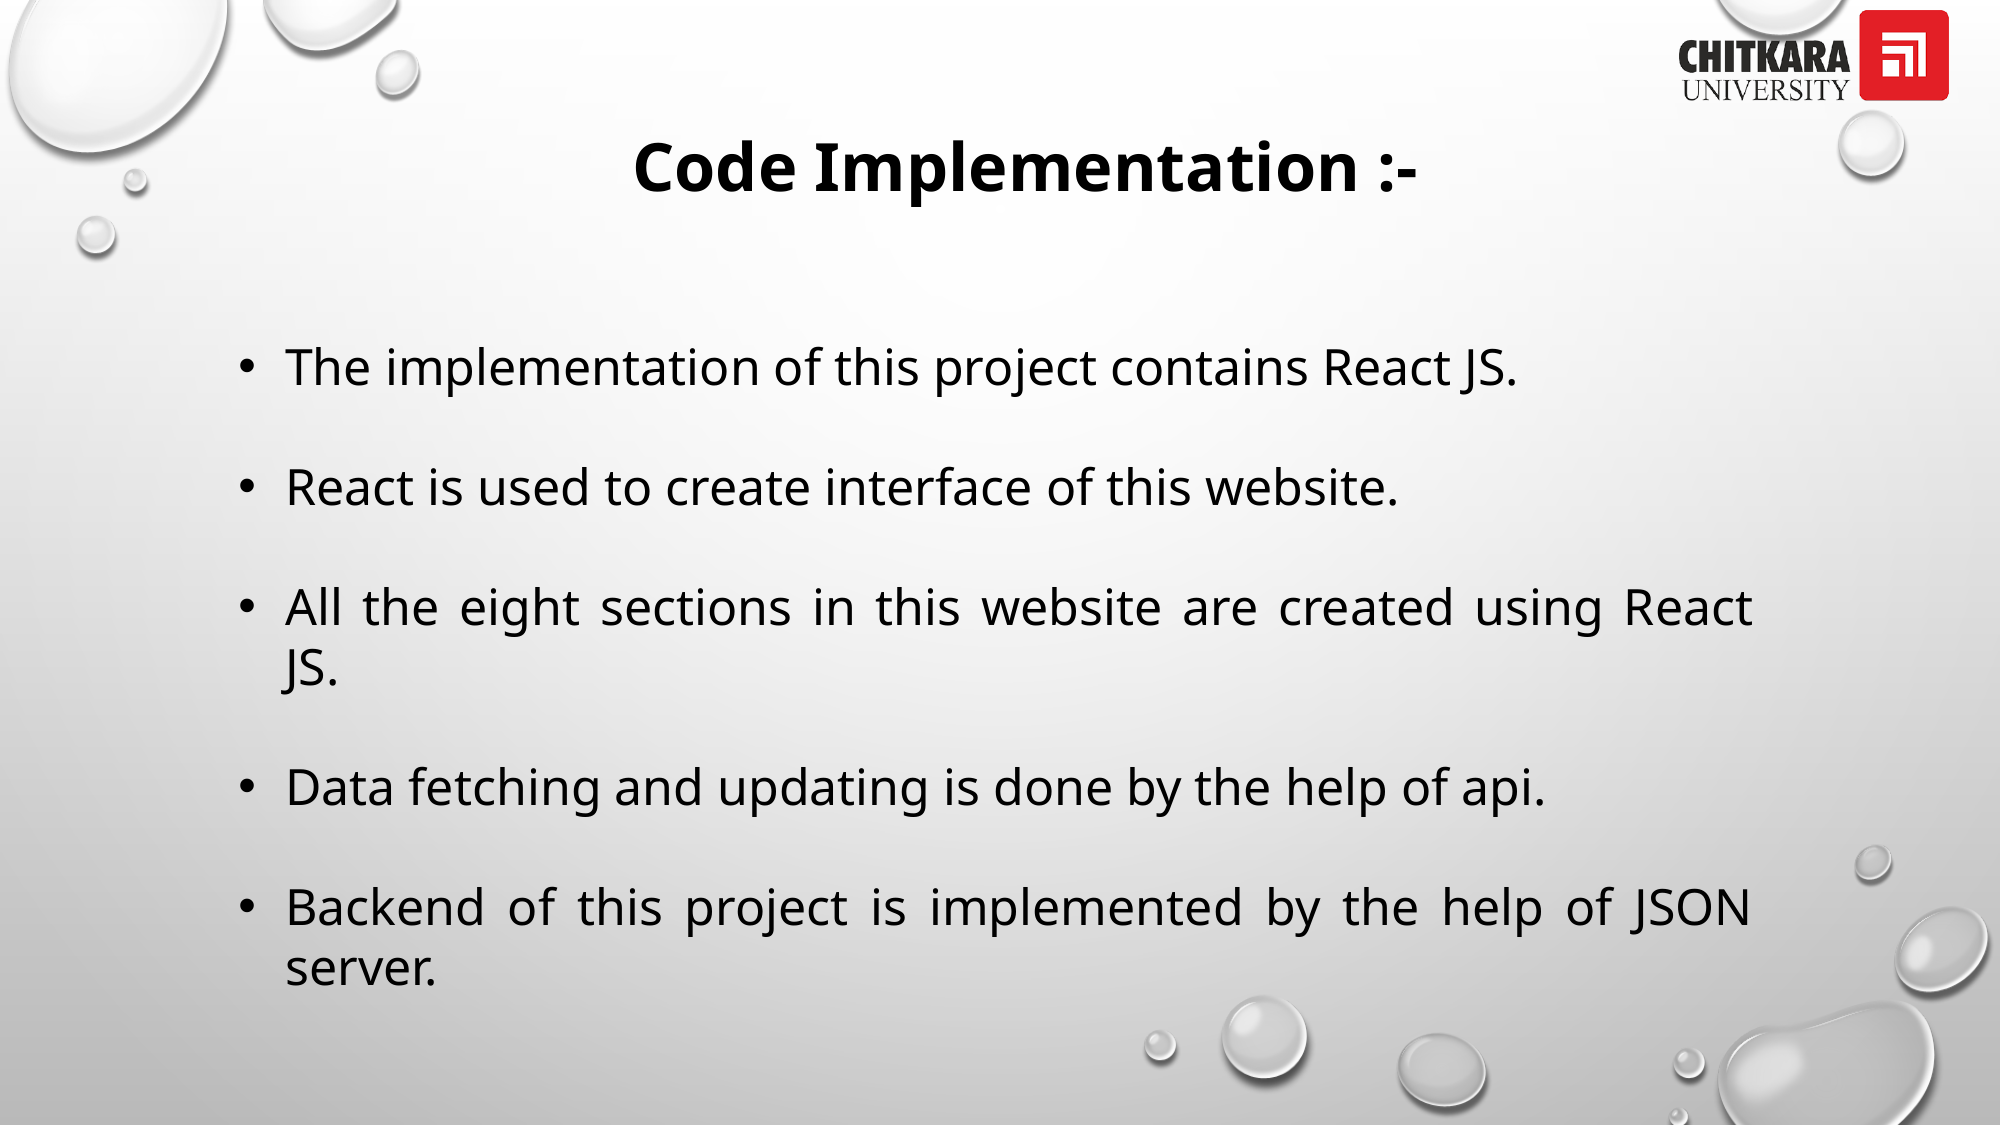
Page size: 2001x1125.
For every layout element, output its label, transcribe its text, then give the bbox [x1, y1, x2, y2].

text_box The implementation of this project contains React JS. React is used to create interface of this website. All the eight sections in this website are created using React JS. Data fetching and updating is done by the help of api. Backend of this project is implemented by the help of JSON server. [223, 328, 1769, 1063]
picture [0, 0, 2000, 1125]
text_box Code Implementation :- [617, 117, 1434, 213]
